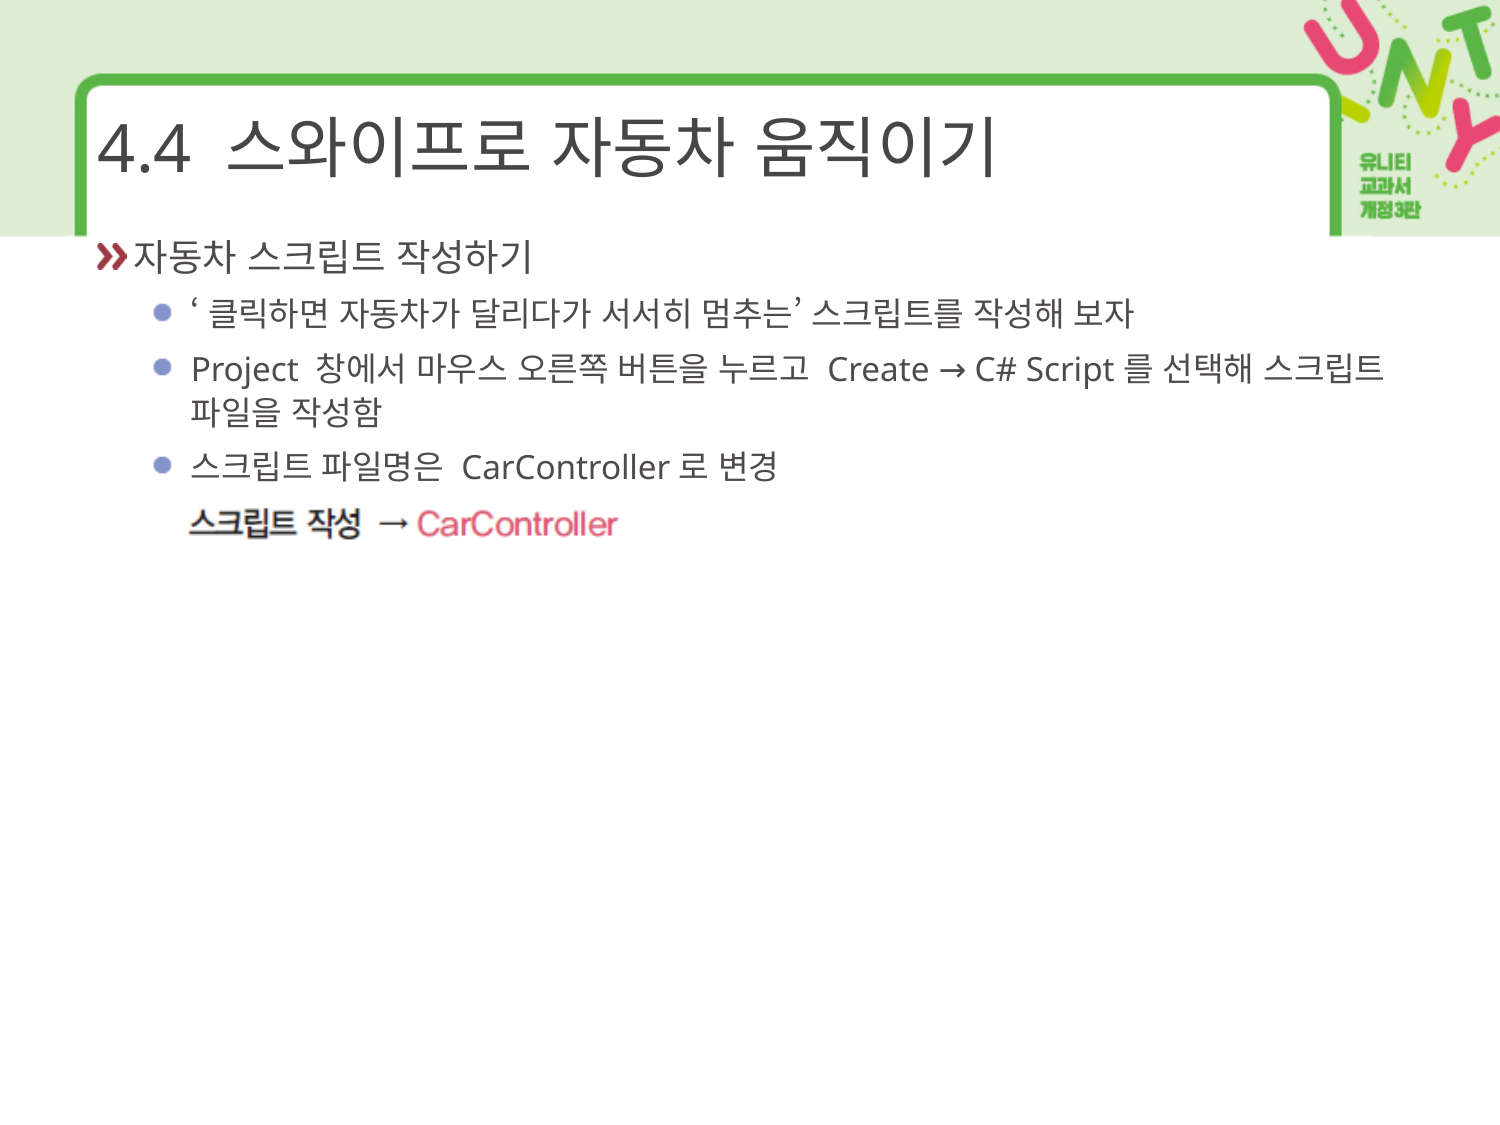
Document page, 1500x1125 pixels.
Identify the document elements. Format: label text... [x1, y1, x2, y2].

list 자동차 스크립트 작성하기 ‘클릭하면 자동차가 달리다가 서서히 멈추는’ 스크립트를 작성해 보자 Project 창에서 마우스 오른쪽 버튼을 누르고 Create → C# Script를 선택해 스크립트 파일을 작성함 스크립트 파일명은 CarController로 변경 [81, 222, 1412, 1037]
title 4.4 스와이프로 자동차 움직이기 [82, 61, 1413, 193]
picture [0, 0, 1500, 1125]
